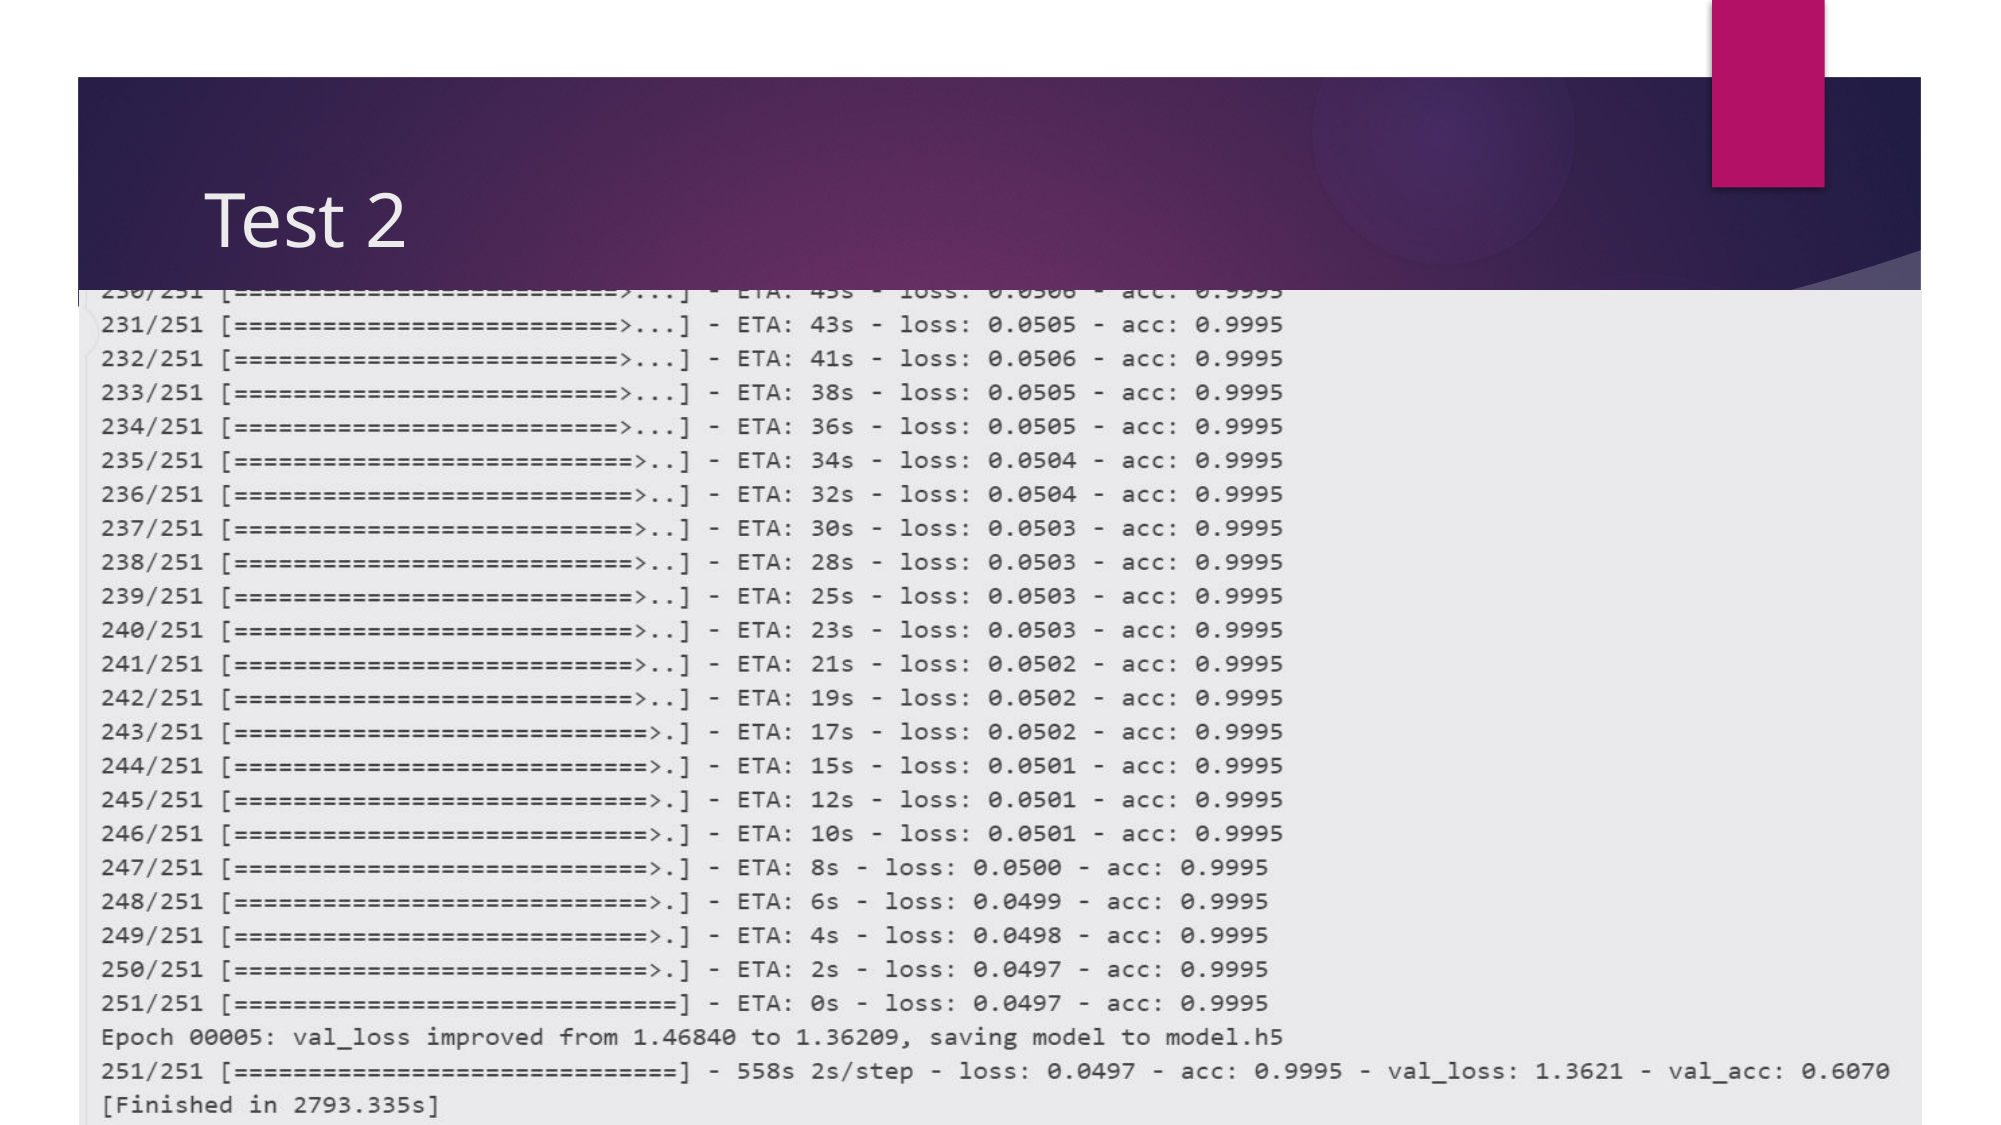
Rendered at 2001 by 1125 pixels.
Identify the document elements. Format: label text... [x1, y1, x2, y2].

title Test 2 [189, 159, 1627, 276]
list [79, 289, 1922, 1125]
